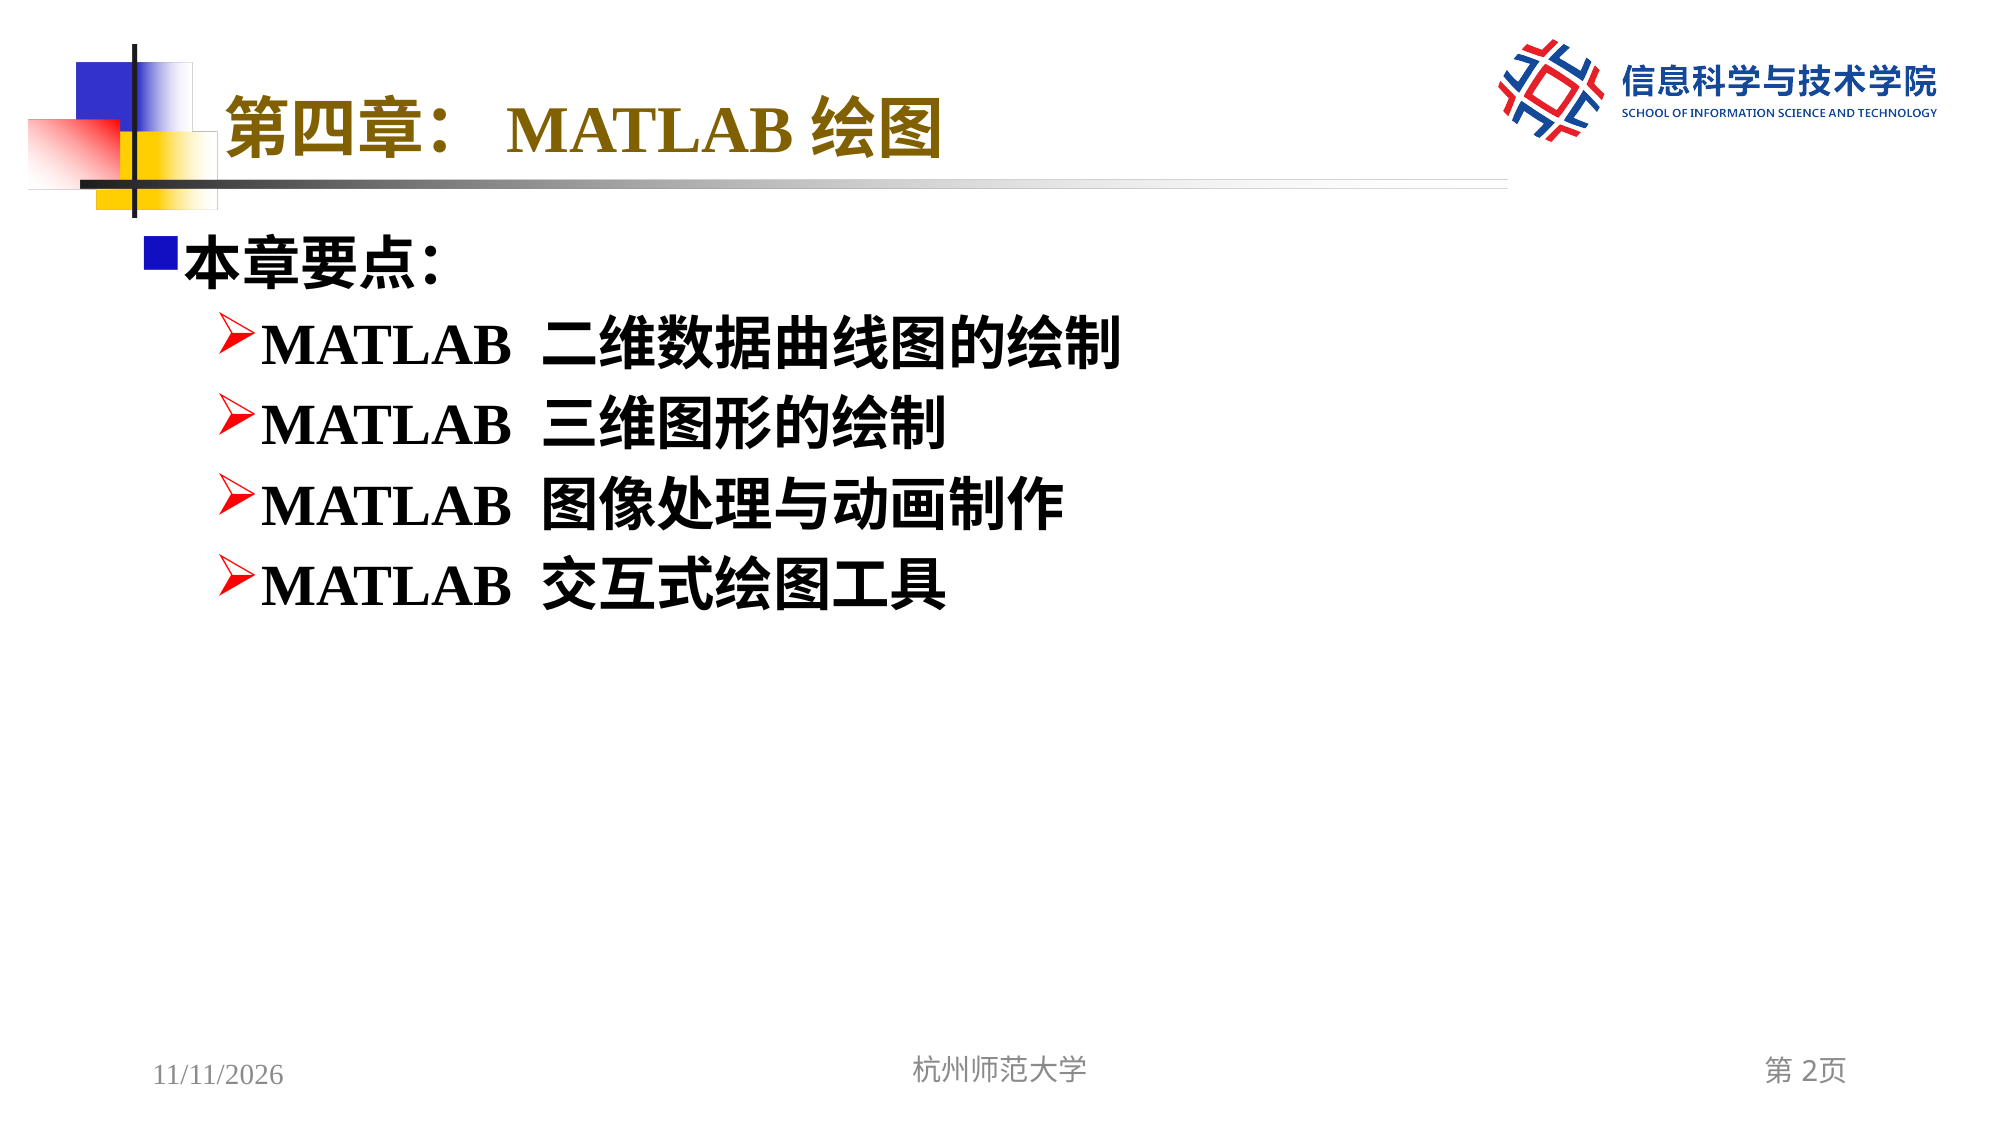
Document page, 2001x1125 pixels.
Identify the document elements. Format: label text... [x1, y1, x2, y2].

footer 杭州师范大学 [662, 1042, 1338, 1103]
list 本章要点： MATLAB 二维数据曲线图的绘制 MATLAB 三维图形的绘制 MATLAB 图像处理与动画制作 MATLAB 交互式绘图工具 [87, 218, 1908, 1021]
title 第四章：MATLAB绘图 [208, 87, 1490, 176]
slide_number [137, 1042, 588, 1103]
picture [28, 39, 1937, 218]
slide_number 第2页 [1412, 1042, 1863, 1103]
